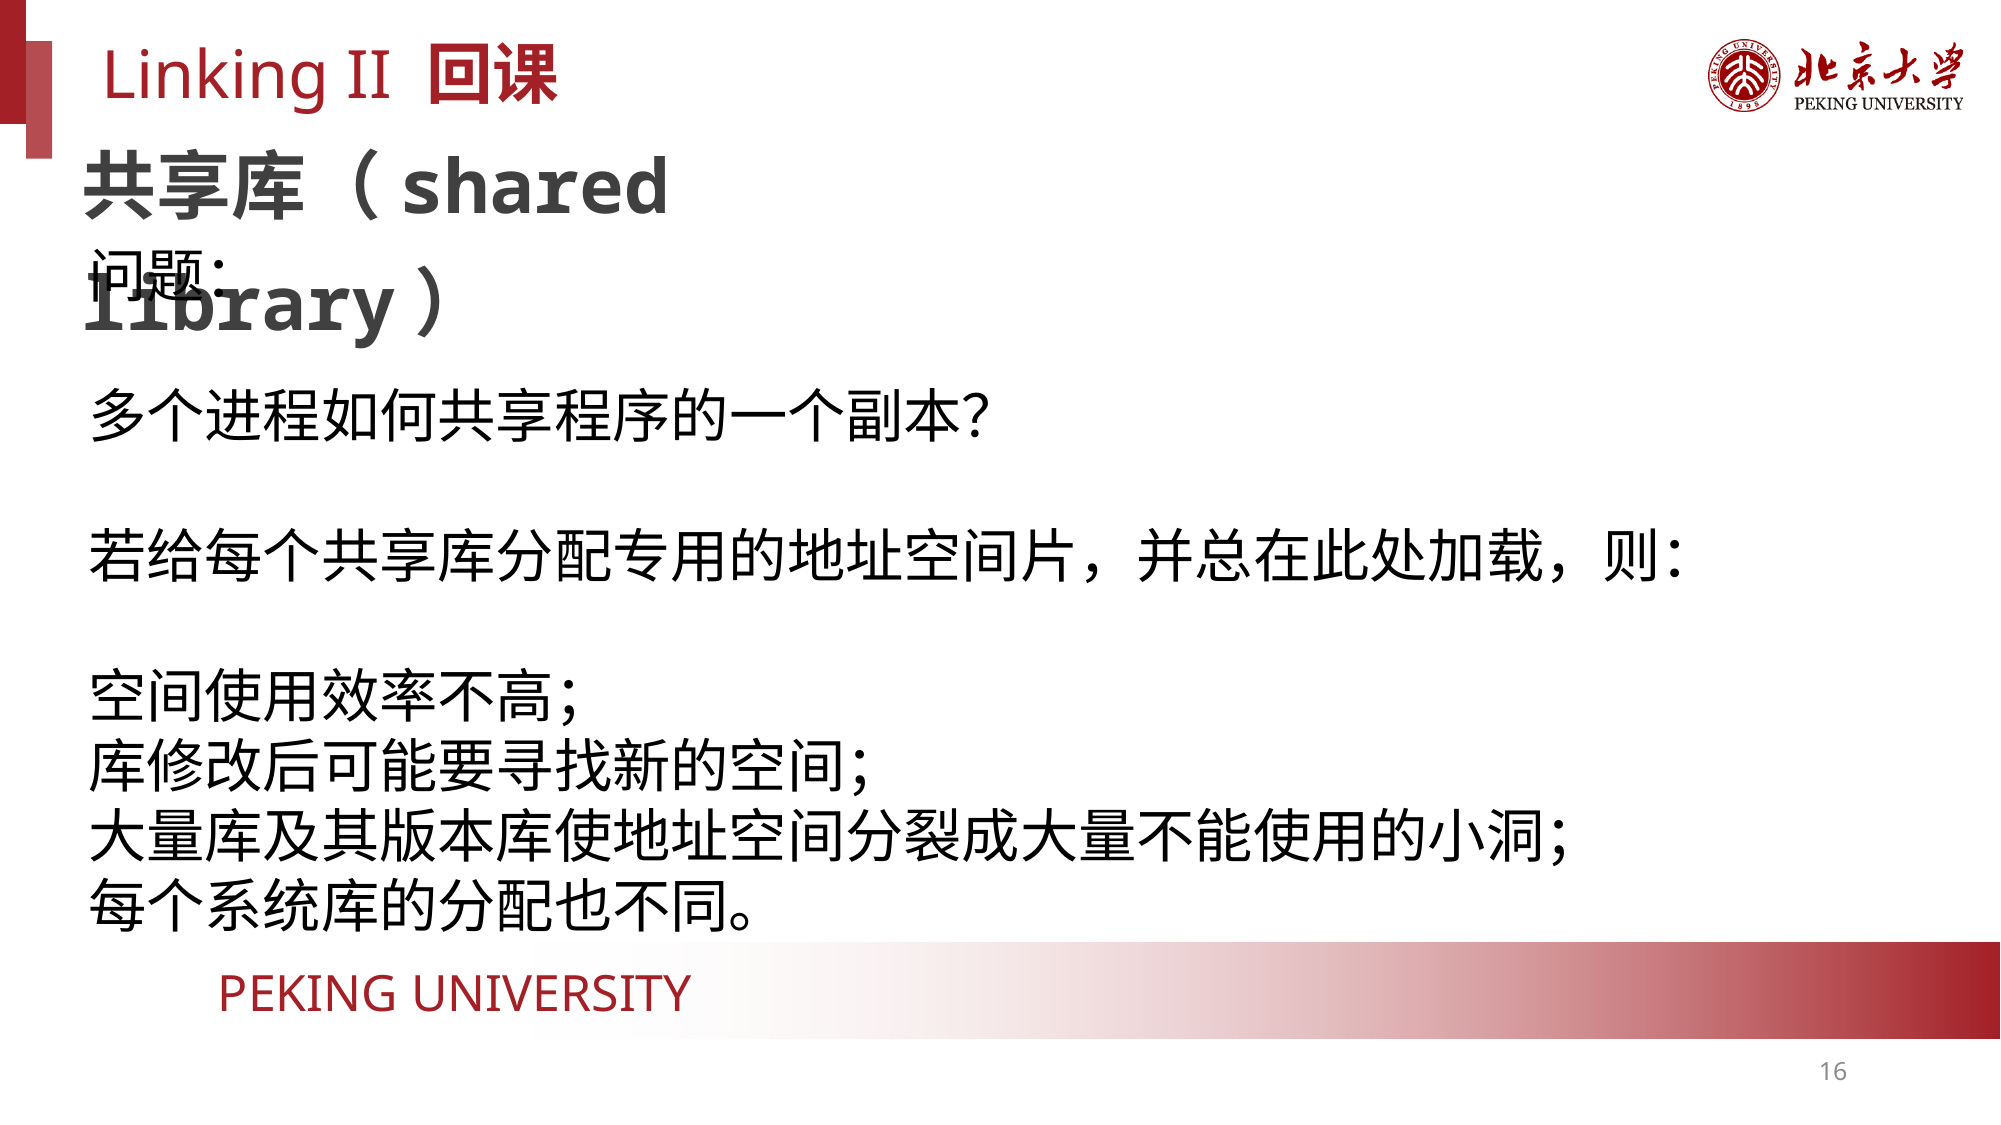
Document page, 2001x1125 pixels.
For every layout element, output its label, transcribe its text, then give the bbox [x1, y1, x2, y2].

text_box [529, 941, 2000, 1039]
picture [1708, 39, 1963, 115]
text_box 共享库（shared library） [73, 107, 957, 232]
slide_number 16 [1412, 1042, 1863, 1103]
text_box 问题： 多个进程如何共享程序的一个副本？ 若给每个共享库分配专用的地址空间片，并总在此处加载，则： 空间使用效率不高； 库修改后可能要寻找新的空间； 大量库及其版本库使地址空间分裂成大量不能使用的小洞； 每个系统库的分配也不同。 [73, 232, 1955, 947]
text_box PEKING UNIVERSITY [203, 954, 1009, 1029]
text_box Linking II 回课 [86, 24, 575, 120]
